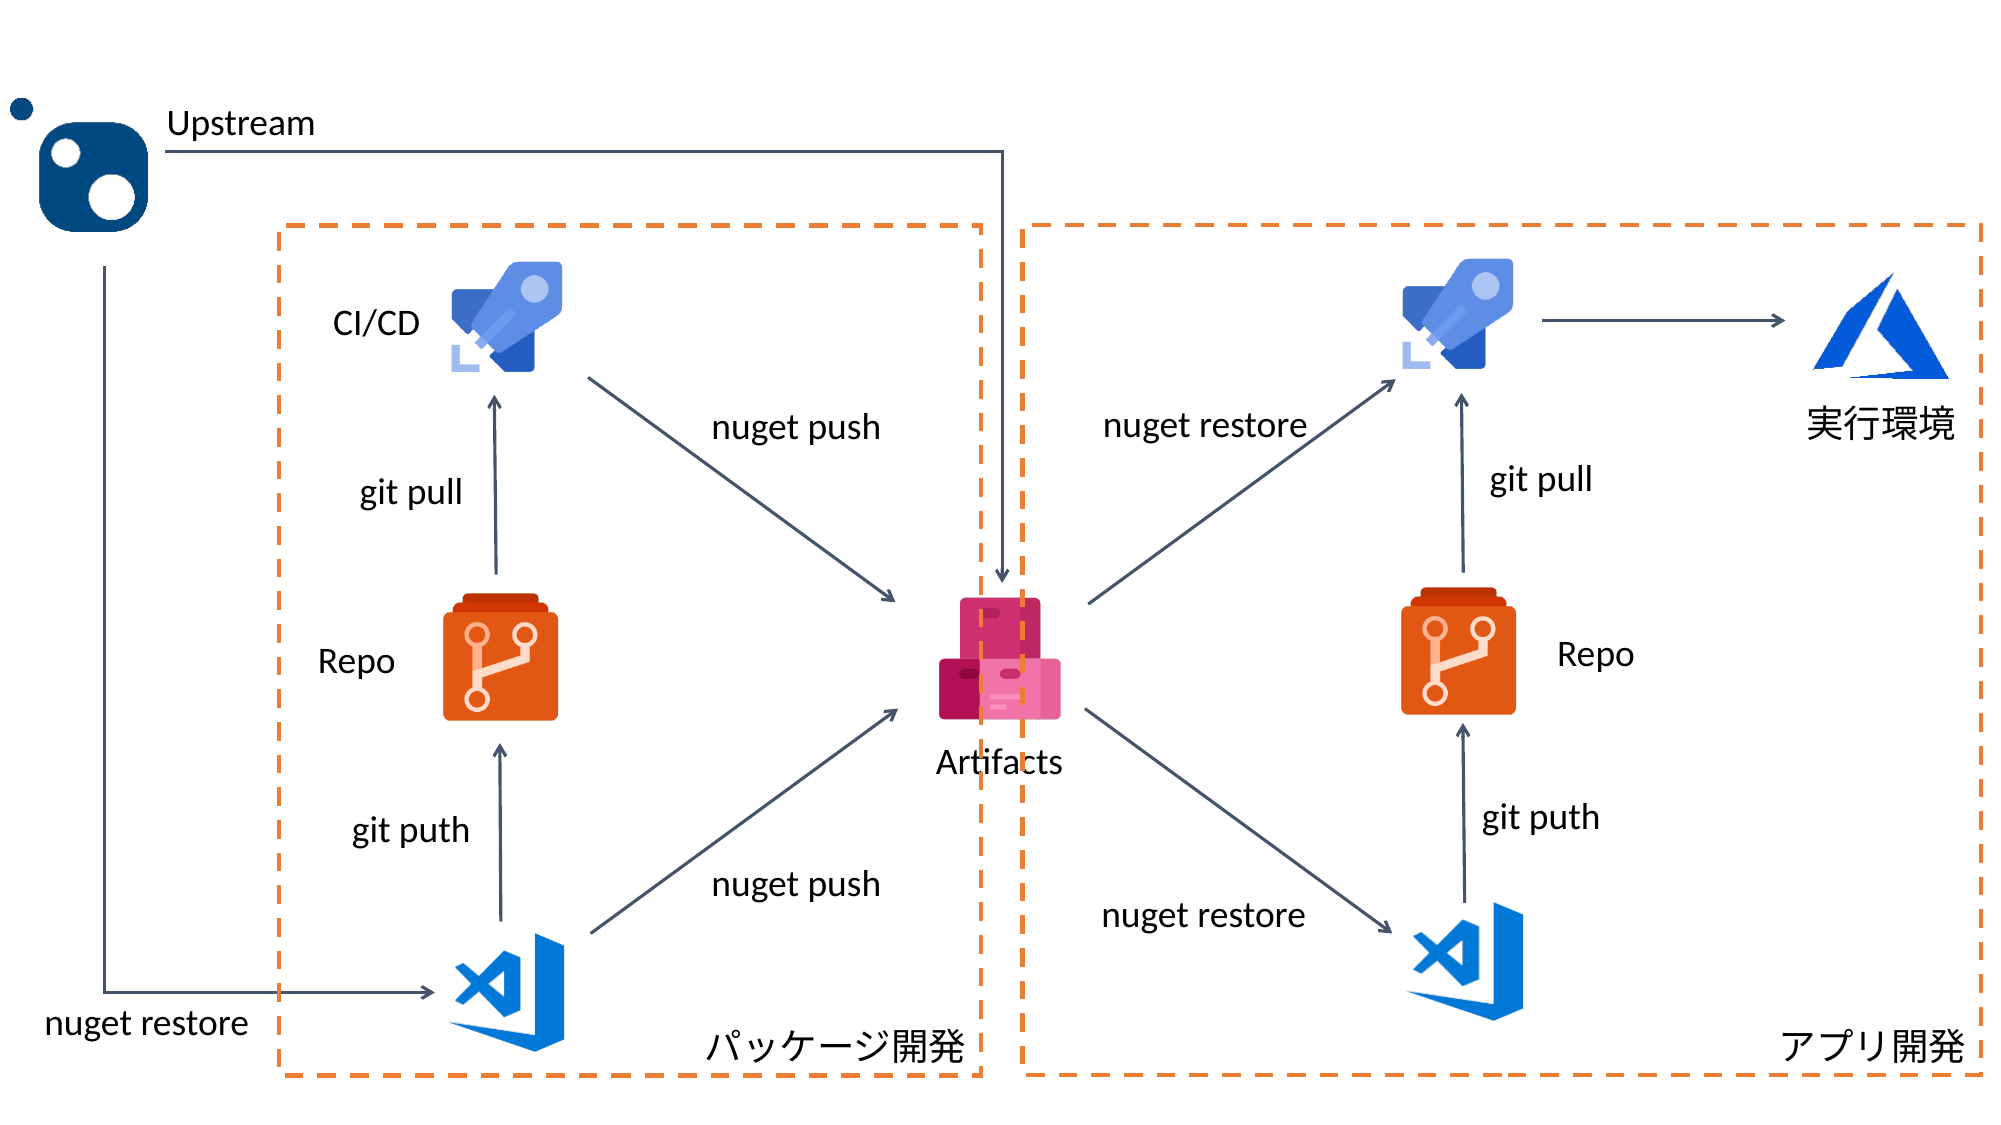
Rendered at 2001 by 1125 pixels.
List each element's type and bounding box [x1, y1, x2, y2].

text_box [10, 90, 1982, 1076]
